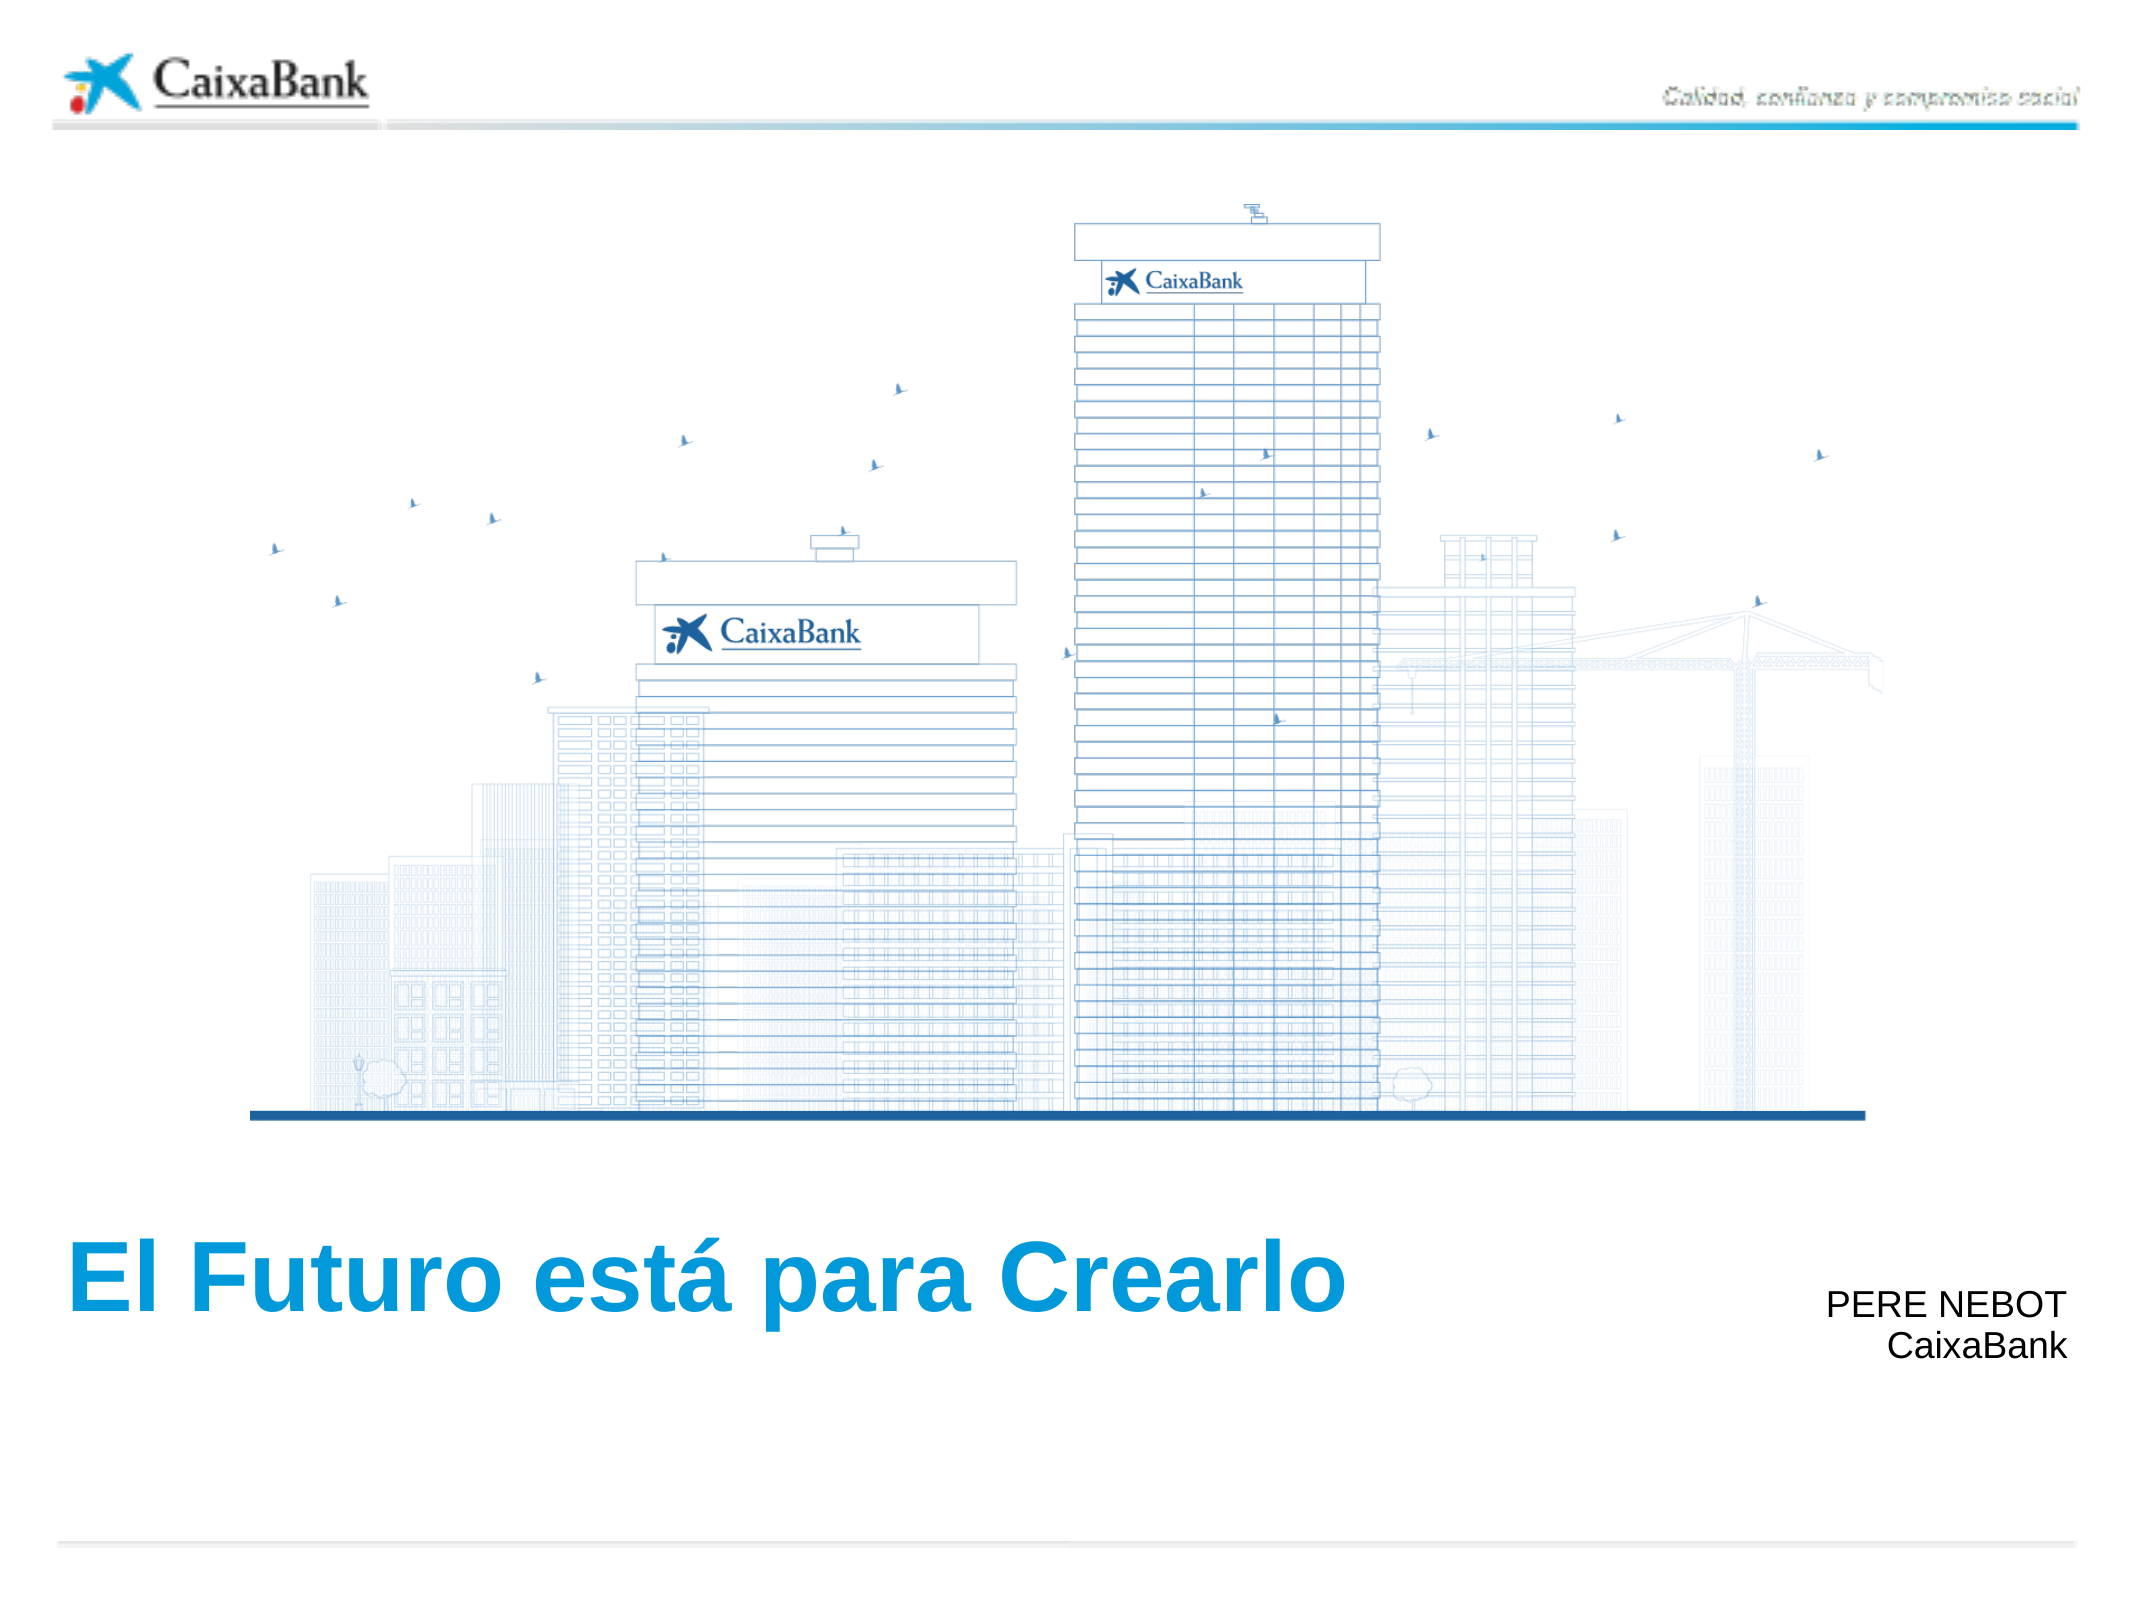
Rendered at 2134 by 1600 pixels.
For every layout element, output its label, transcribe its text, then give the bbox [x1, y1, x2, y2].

picture [249, 203, 1884, 1121]
text_box El Futuro está para Crearlo [58, 1216, 1358, 1342]
picture [50, 52, 2102, 130]
text_box PERE NEBOT CaixaBank [1817, 1277, 2076, 1375]
picture [56, 1541, 2078, 1548]
